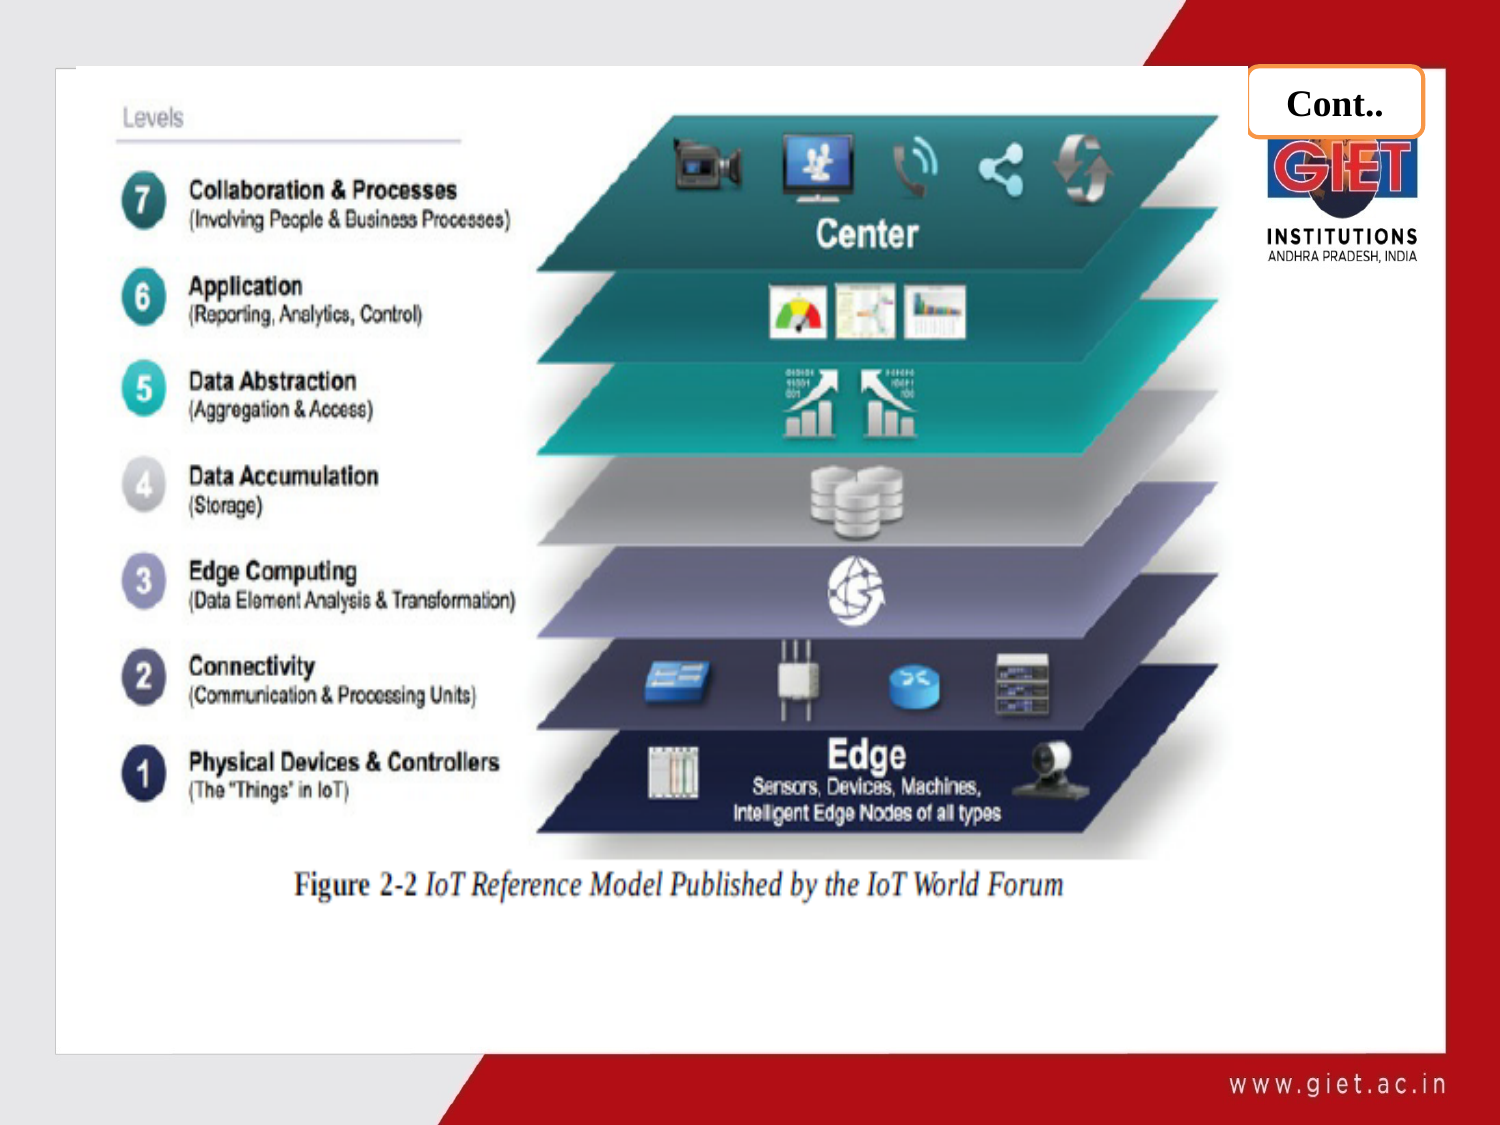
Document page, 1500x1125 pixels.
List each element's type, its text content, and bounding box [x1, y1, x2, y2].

picture [0, 0, 1500, 1125]
text_box Cont.. [1249, 64, 1426, 140]
